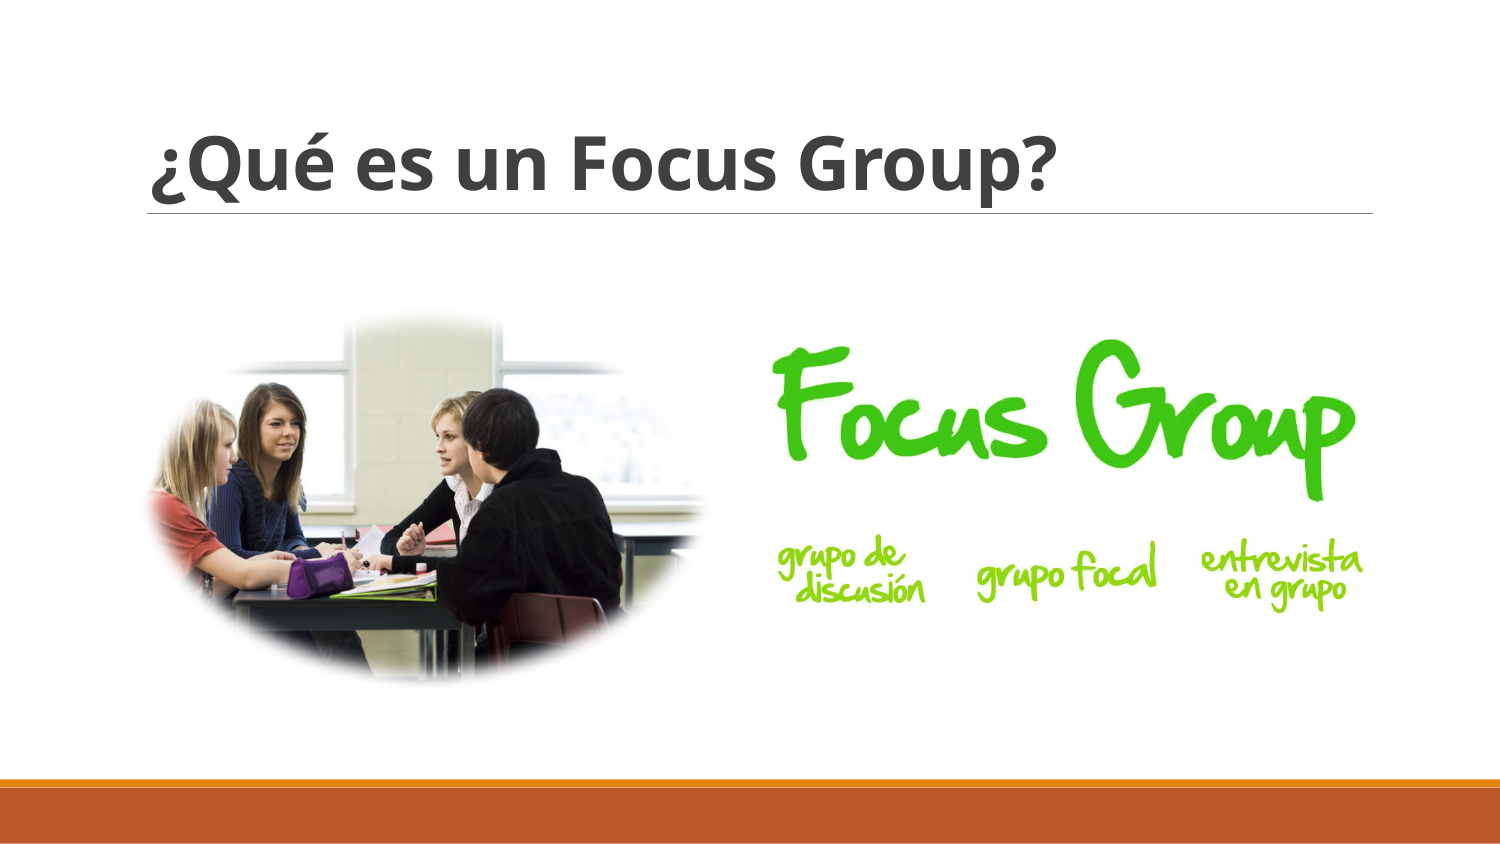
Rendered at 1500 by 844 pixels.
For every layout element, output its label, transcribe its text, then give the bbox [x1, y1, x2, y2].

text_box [753, 312, 1377, 664]
title ¿Qué es un Focus Group? [135, 35, 1373, 214]
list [134, 302, 717, 691]
